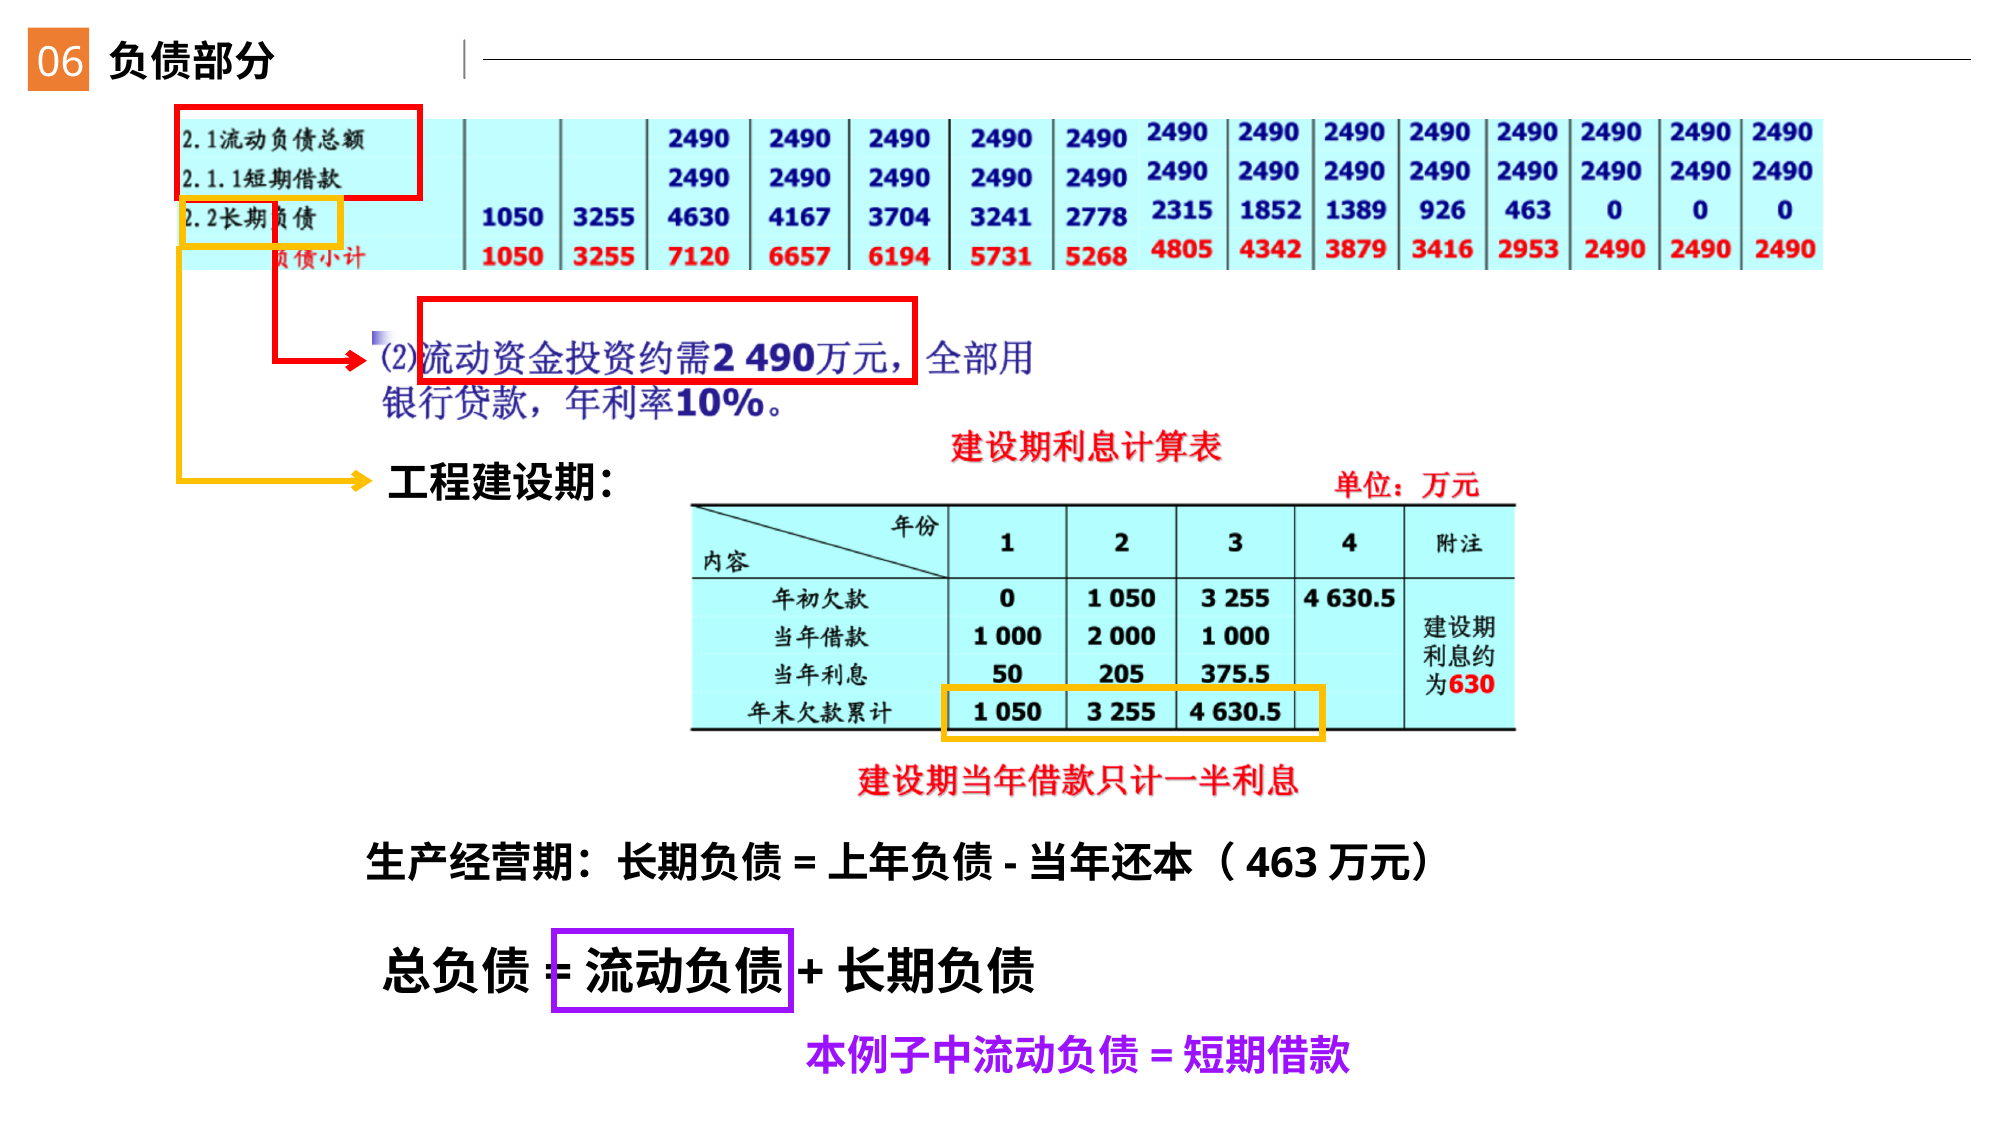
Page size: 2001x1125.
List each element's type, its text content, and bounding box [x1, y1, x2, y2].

text_box 总负债=流动负债+长期负债 [366, 932, 553, 1008]
text_box 06 [0, 26, 132, 92]
text_box 工程建设期： [372, 448, 653, 514]
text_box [182, 199, 367, 267]
text_box 生产经营期：长期负债=上年负债-当年还本（463万元） [350, 828, 1469, 894]
text_box [419, 298, 916, 331]
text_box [158, 267, 394, 461]
text_box 负债部分 [132, 26, 484, 92]
picture [177, 119, 1823, 270]
text_box 总负债=流动负债+长期负债 [792, 932, 1680, 1008]
picture [678, 424, 1526, 803]
text_box [553, 930, 792, 1011]
text_box 本例子中流动负债=短期借款 [791, 1020, 2000, 1086]
picture [394, 331, 1047, 422]
text_box [176, 106, 421, 199]
